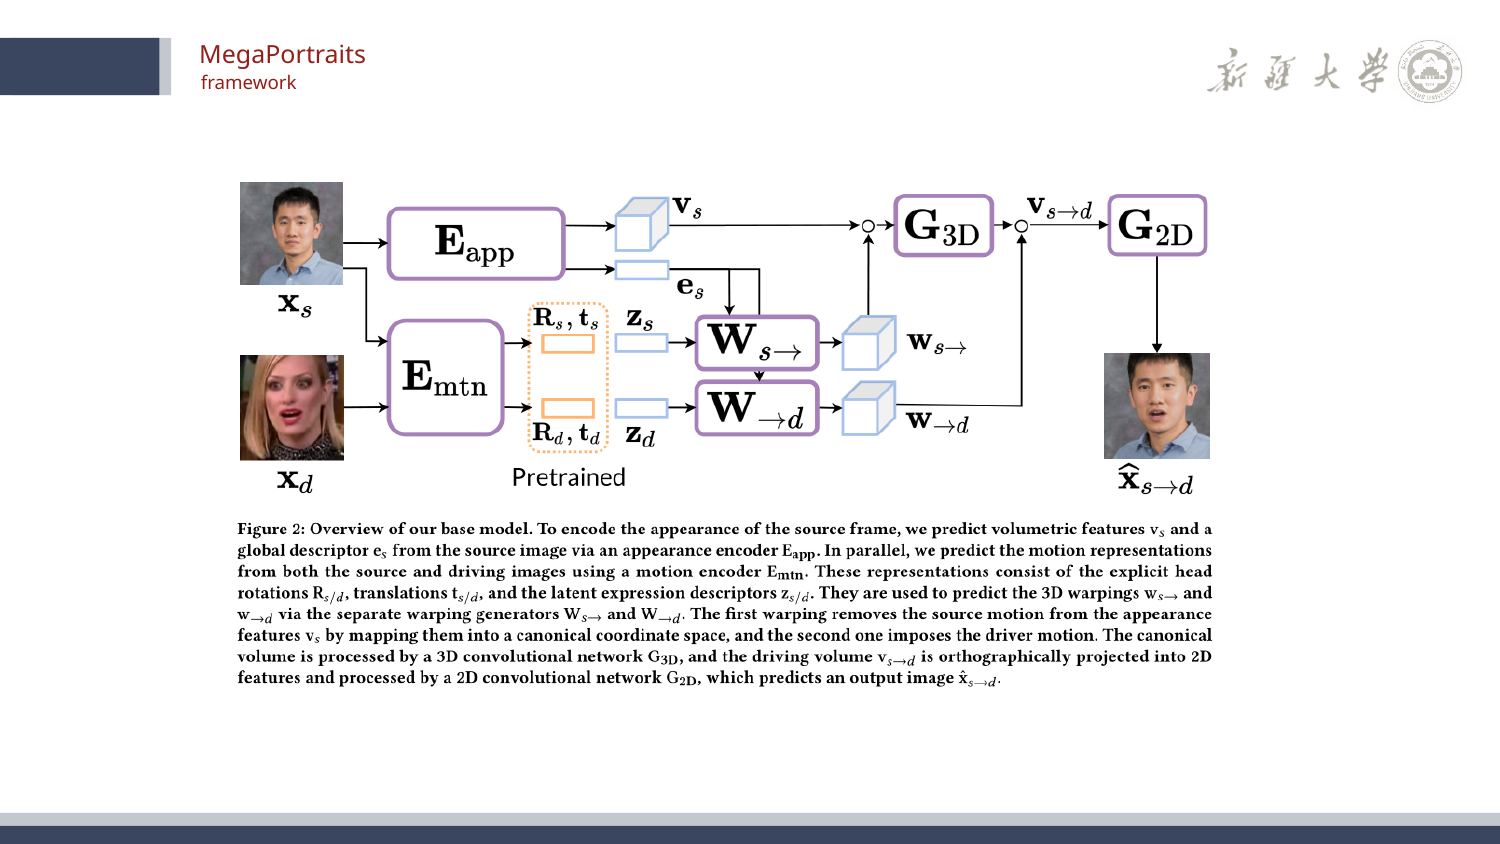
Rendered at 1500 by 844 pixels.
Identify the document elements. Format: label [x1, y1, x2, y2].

picture [216, 155, 1220, 697]
text_box [0, 33, 1500, 844]
